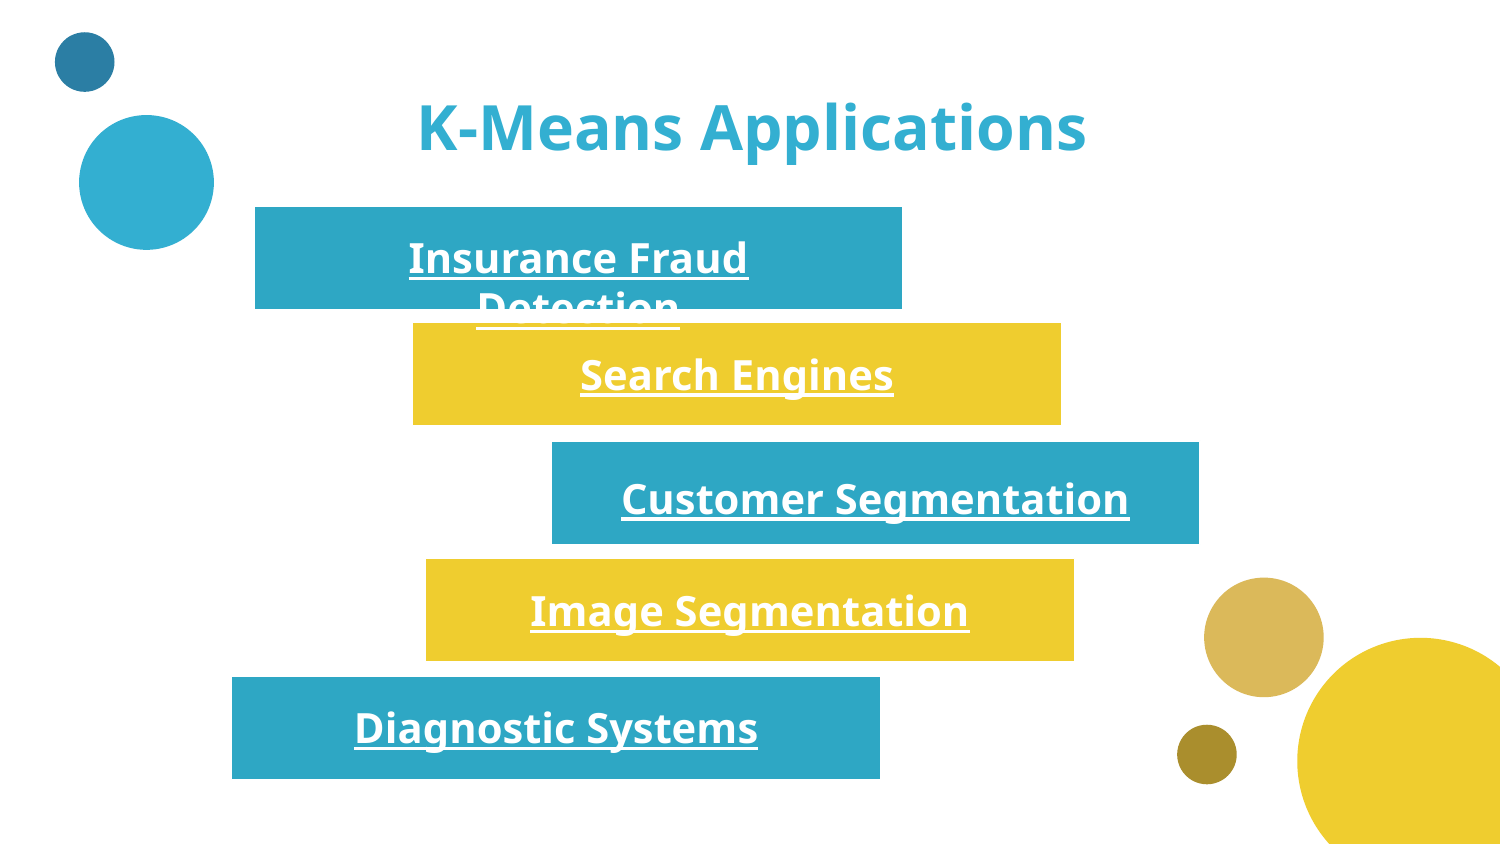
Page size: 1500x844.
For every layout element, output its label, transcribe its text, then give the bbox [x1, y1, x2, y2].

text_box [231, 675, 881, 687]
text_box [864, 322, 1062, 333]
text_box Search Engines [412, 333, 1062, 414]
text_box [253, 205, 904, 310]
text_box [550, 440, 1201, 545]
text_box Insurance Fraud Detection [293, 216, 864, 347]
text_box [231, 768, 881, 780]
text_box [425, 558, 1075, 662]
text_box Diagnostic Systems [231, 687, 881, 768]
text_box Image Segmentation [465, 569, 1035, 650]
text_box [412, 414, 1062, 426]
text_box Customer Segmentation [581, 457, 1170, 538]
title K-Means Applications [116, 72, 1388, 167]
